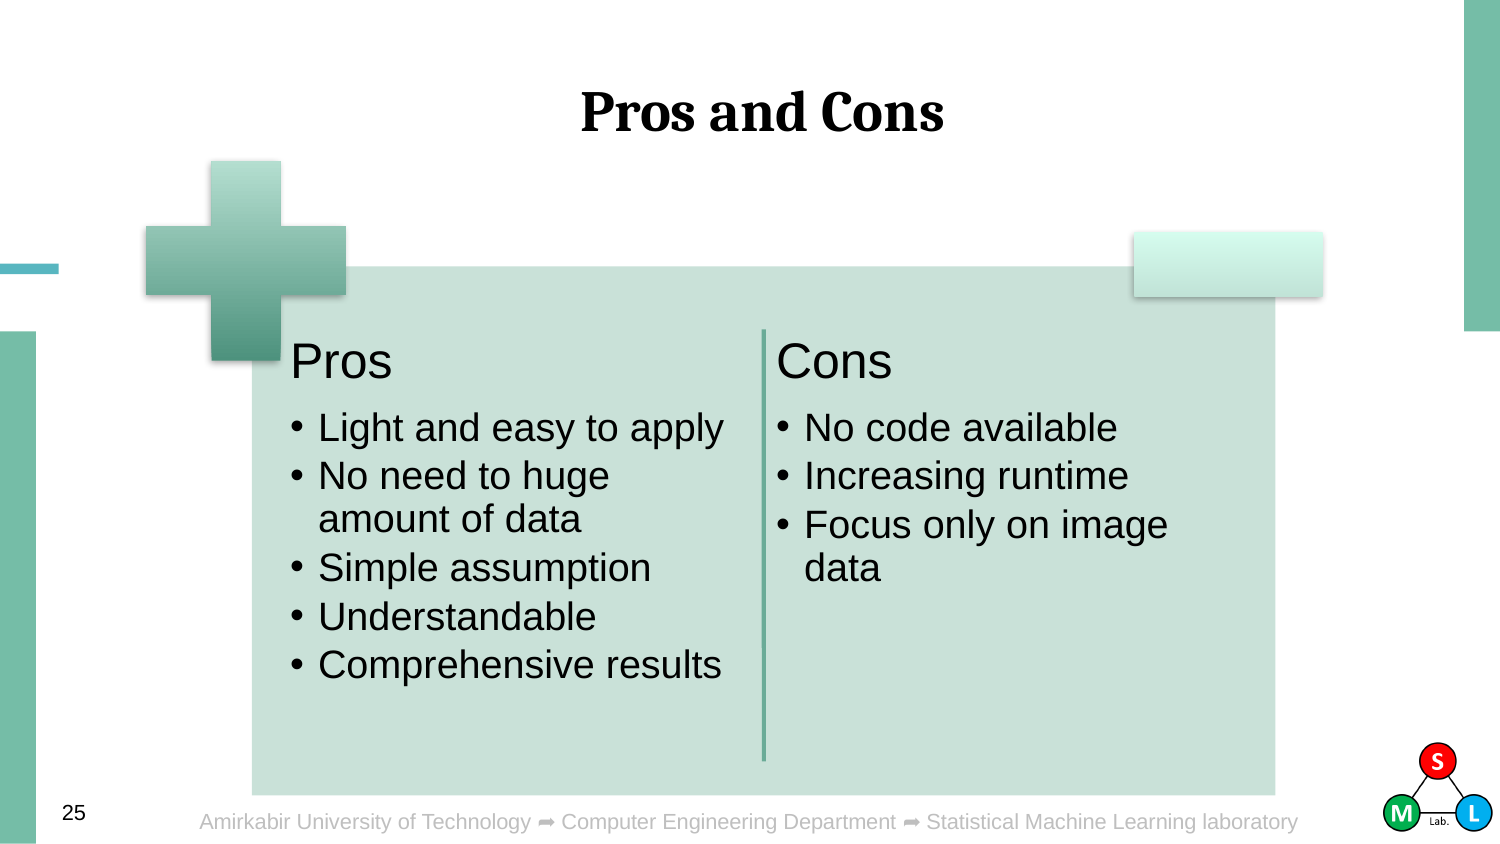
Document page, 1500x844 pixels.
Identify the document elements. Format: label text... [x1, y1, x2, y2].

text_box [87, 155, 1382, 801]
picture [1374, 737, 1500, 833]
title Pros and Cons [124, 61, 1376, 153]
